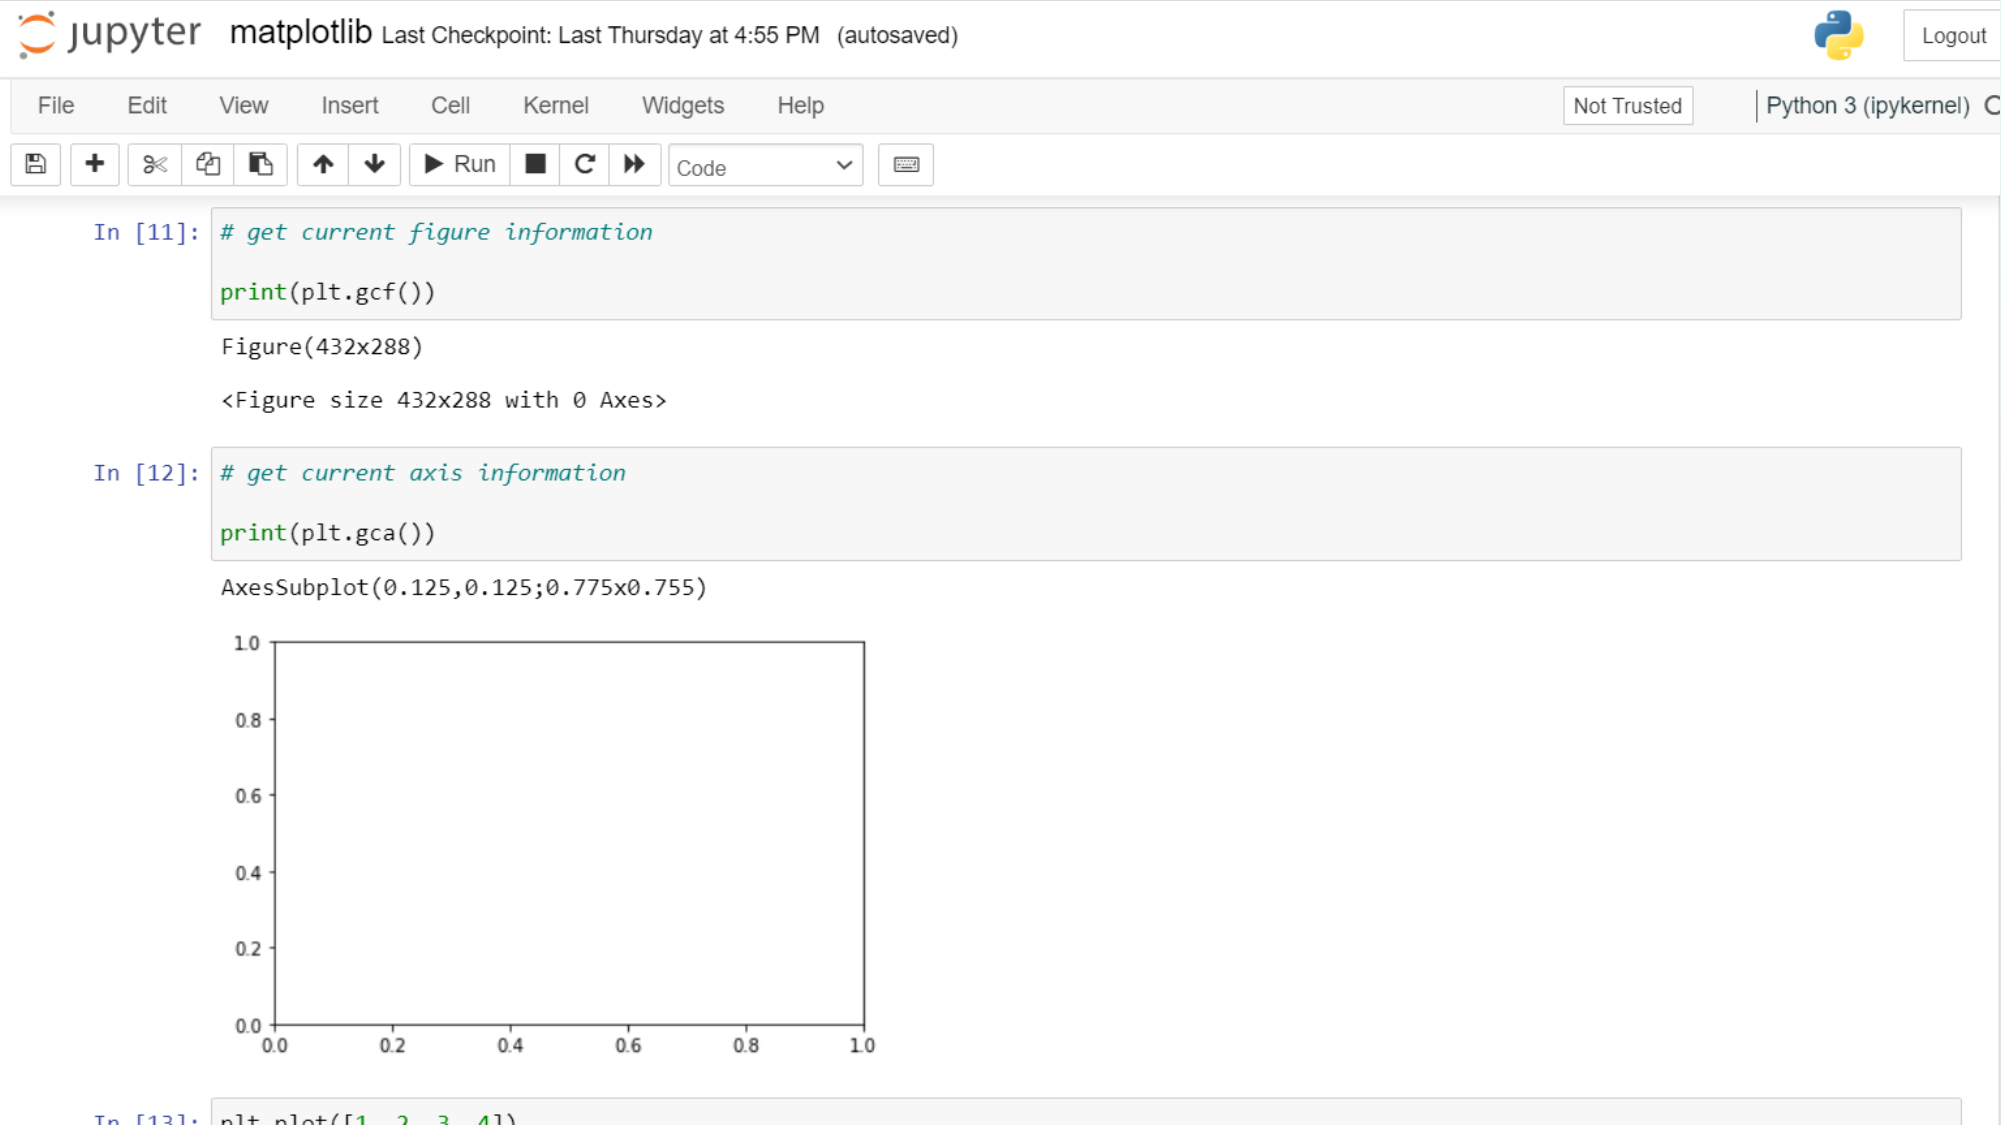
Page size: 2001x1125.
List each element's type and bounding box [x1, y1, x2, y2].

list [0, 0, 2000, 1125]
